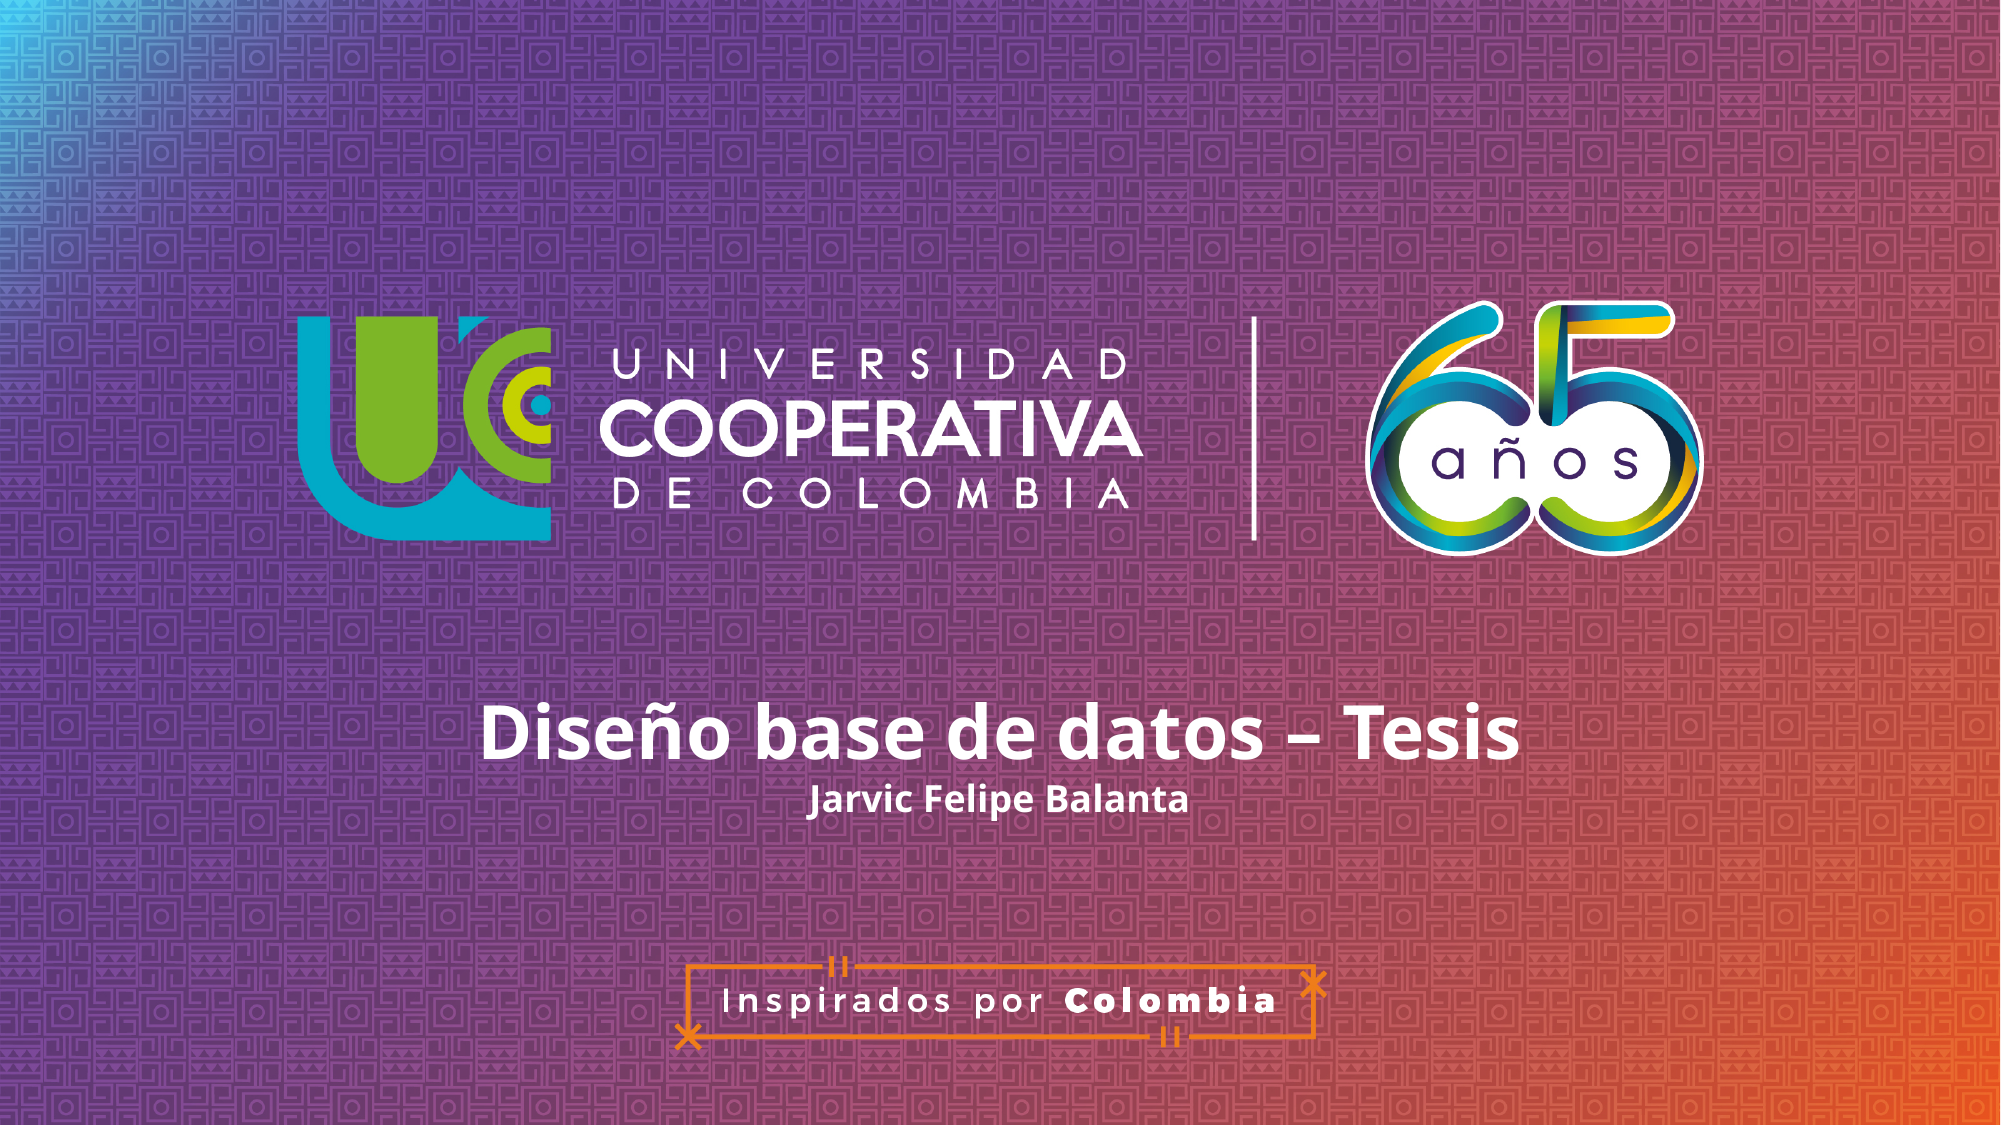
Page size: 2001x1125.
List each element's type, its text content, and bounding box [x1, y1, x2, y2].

picture [0, 0, 2001, 1125]
text_box Diseño base de datos – Tesis Jarvic Felipe Balanta [323, 677, 1676, 828]
